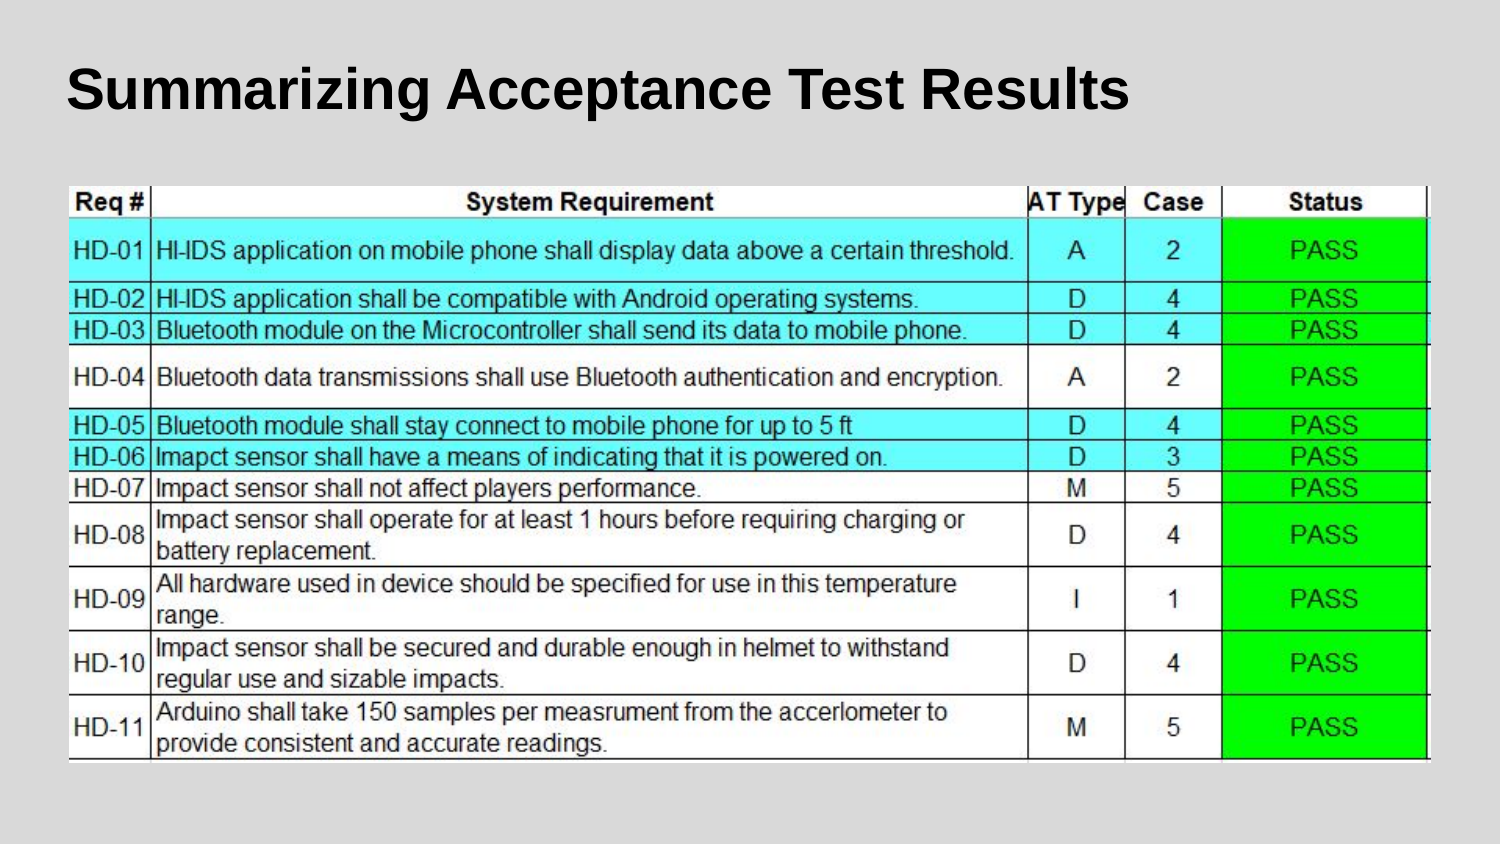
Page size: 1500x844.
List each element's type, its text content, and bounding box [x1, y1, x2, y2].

picture [69, 185, 1431, 764]
title Summarizing Acceptance Test Results [51, 35, 1449, 130]
